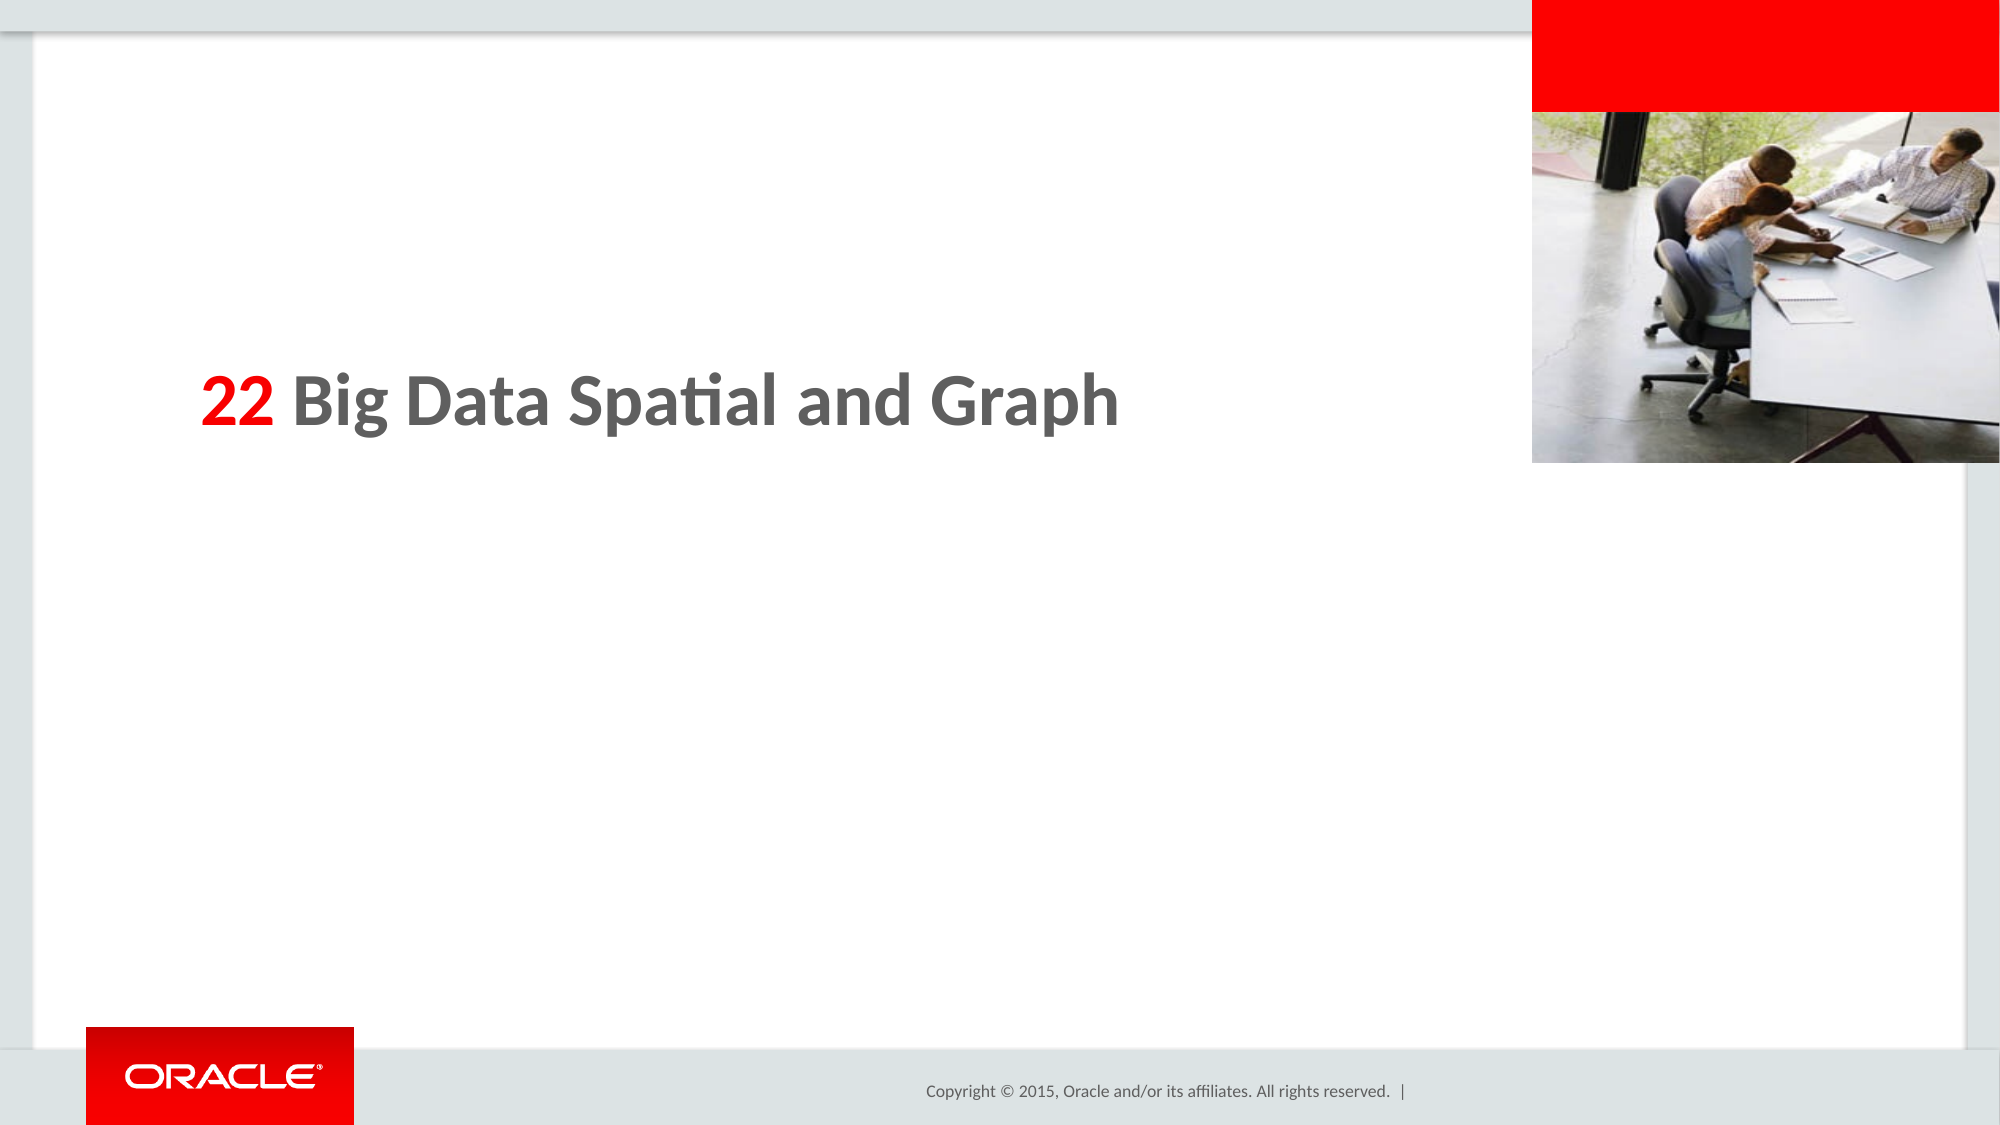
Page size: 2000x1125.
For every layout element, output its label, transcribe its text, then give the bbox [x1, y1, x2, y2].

picture [1532, 0, 2000, 463]
picture [86, 1027, 354, 1125]
text_box 22 Big Data Spatial and Graph [199, 350, 1279, 441]
